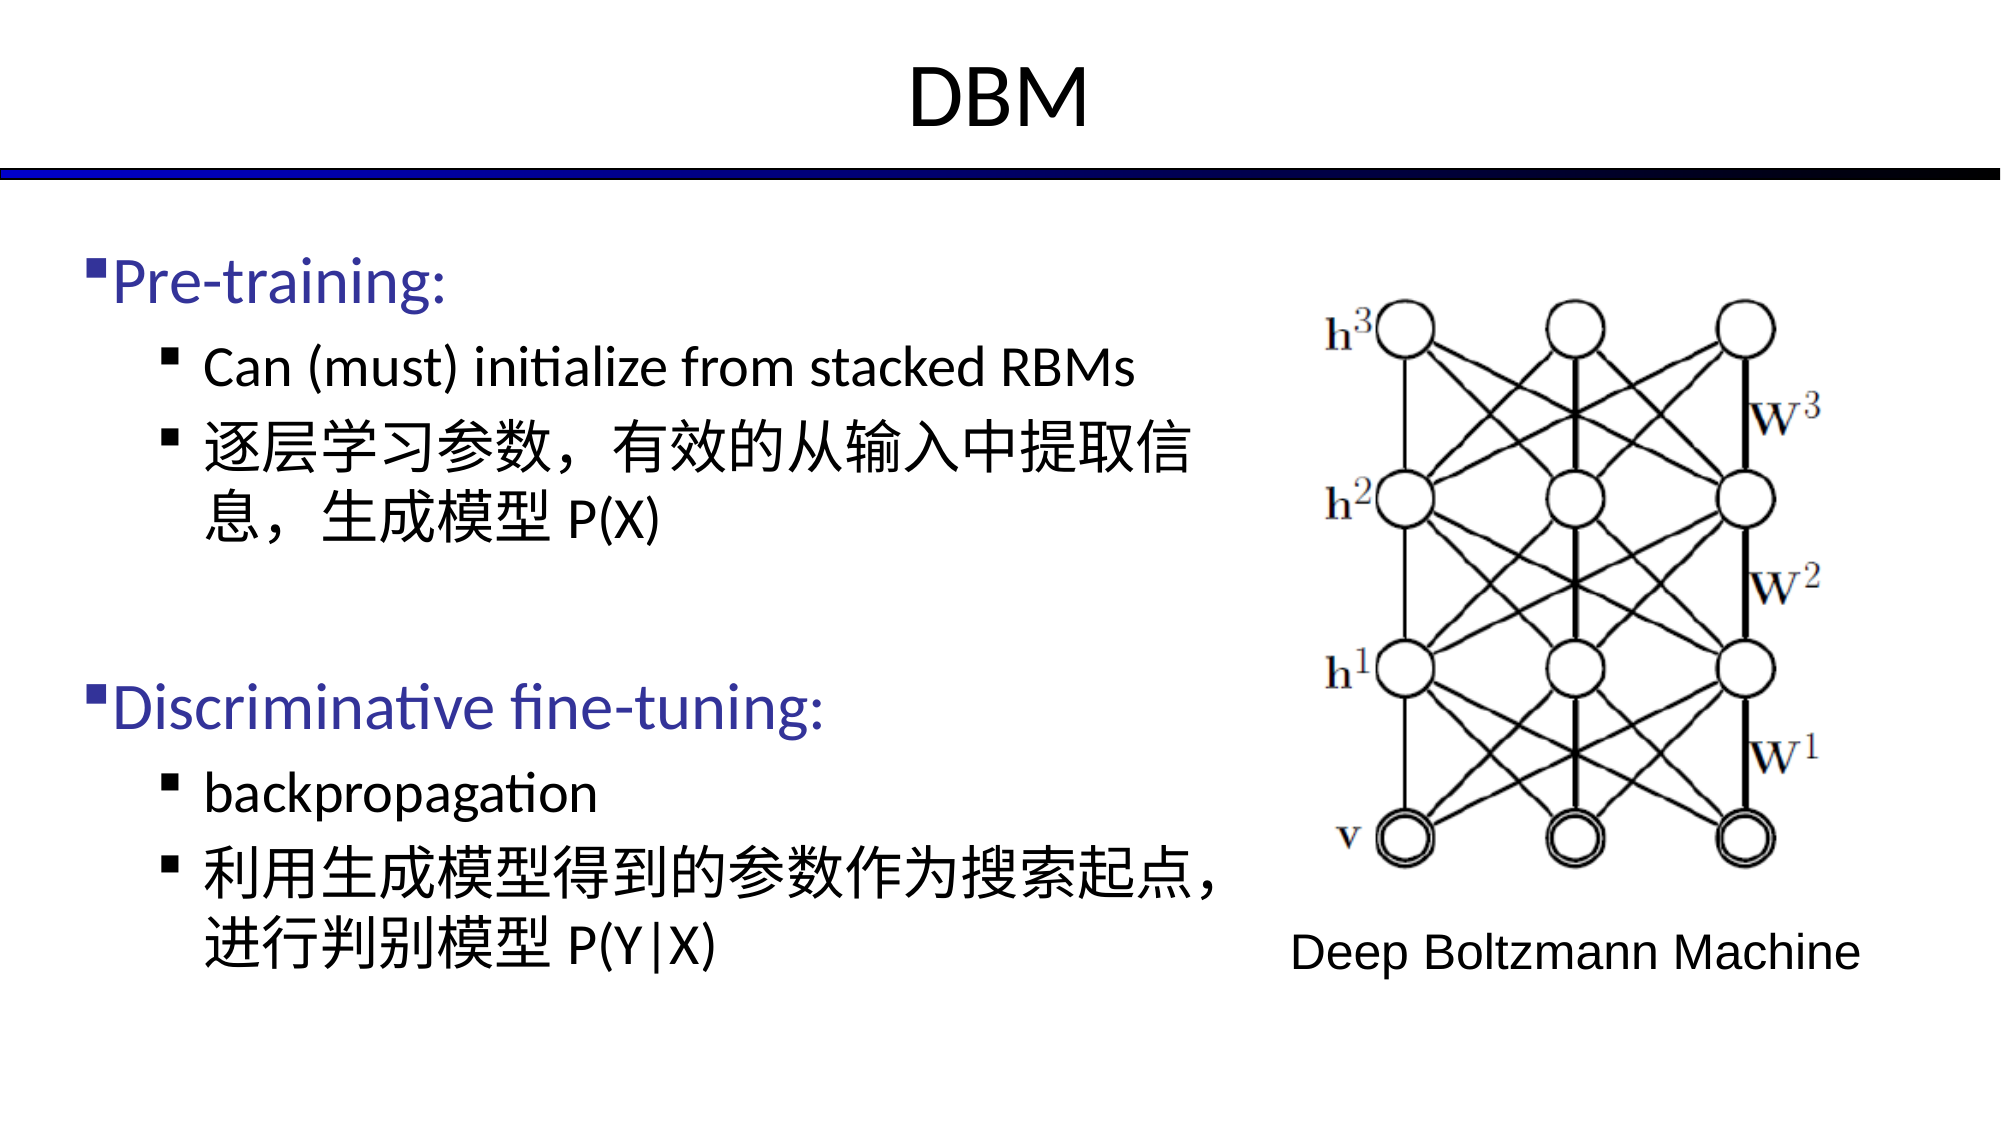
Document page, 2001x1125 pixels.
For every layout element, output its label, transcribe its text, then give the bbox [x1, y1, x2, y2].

picture [1299, 287, 1838, 885]
list Pre-training: Can (must) initialize from stacked RBMs 逐层学习参数，有效的从输入中提取信息，生成模型P(X) Discriminative fine-tuning: backpropagation 利用生成模型得到的参数作为搜索起点，进行判别模型P(Y|X) [66, 228, 1226, 1076]
text_box Deep Boltzmann Machine [1275, 912, 1899, 988]
title DBM [0, 0, 2000, 184]
